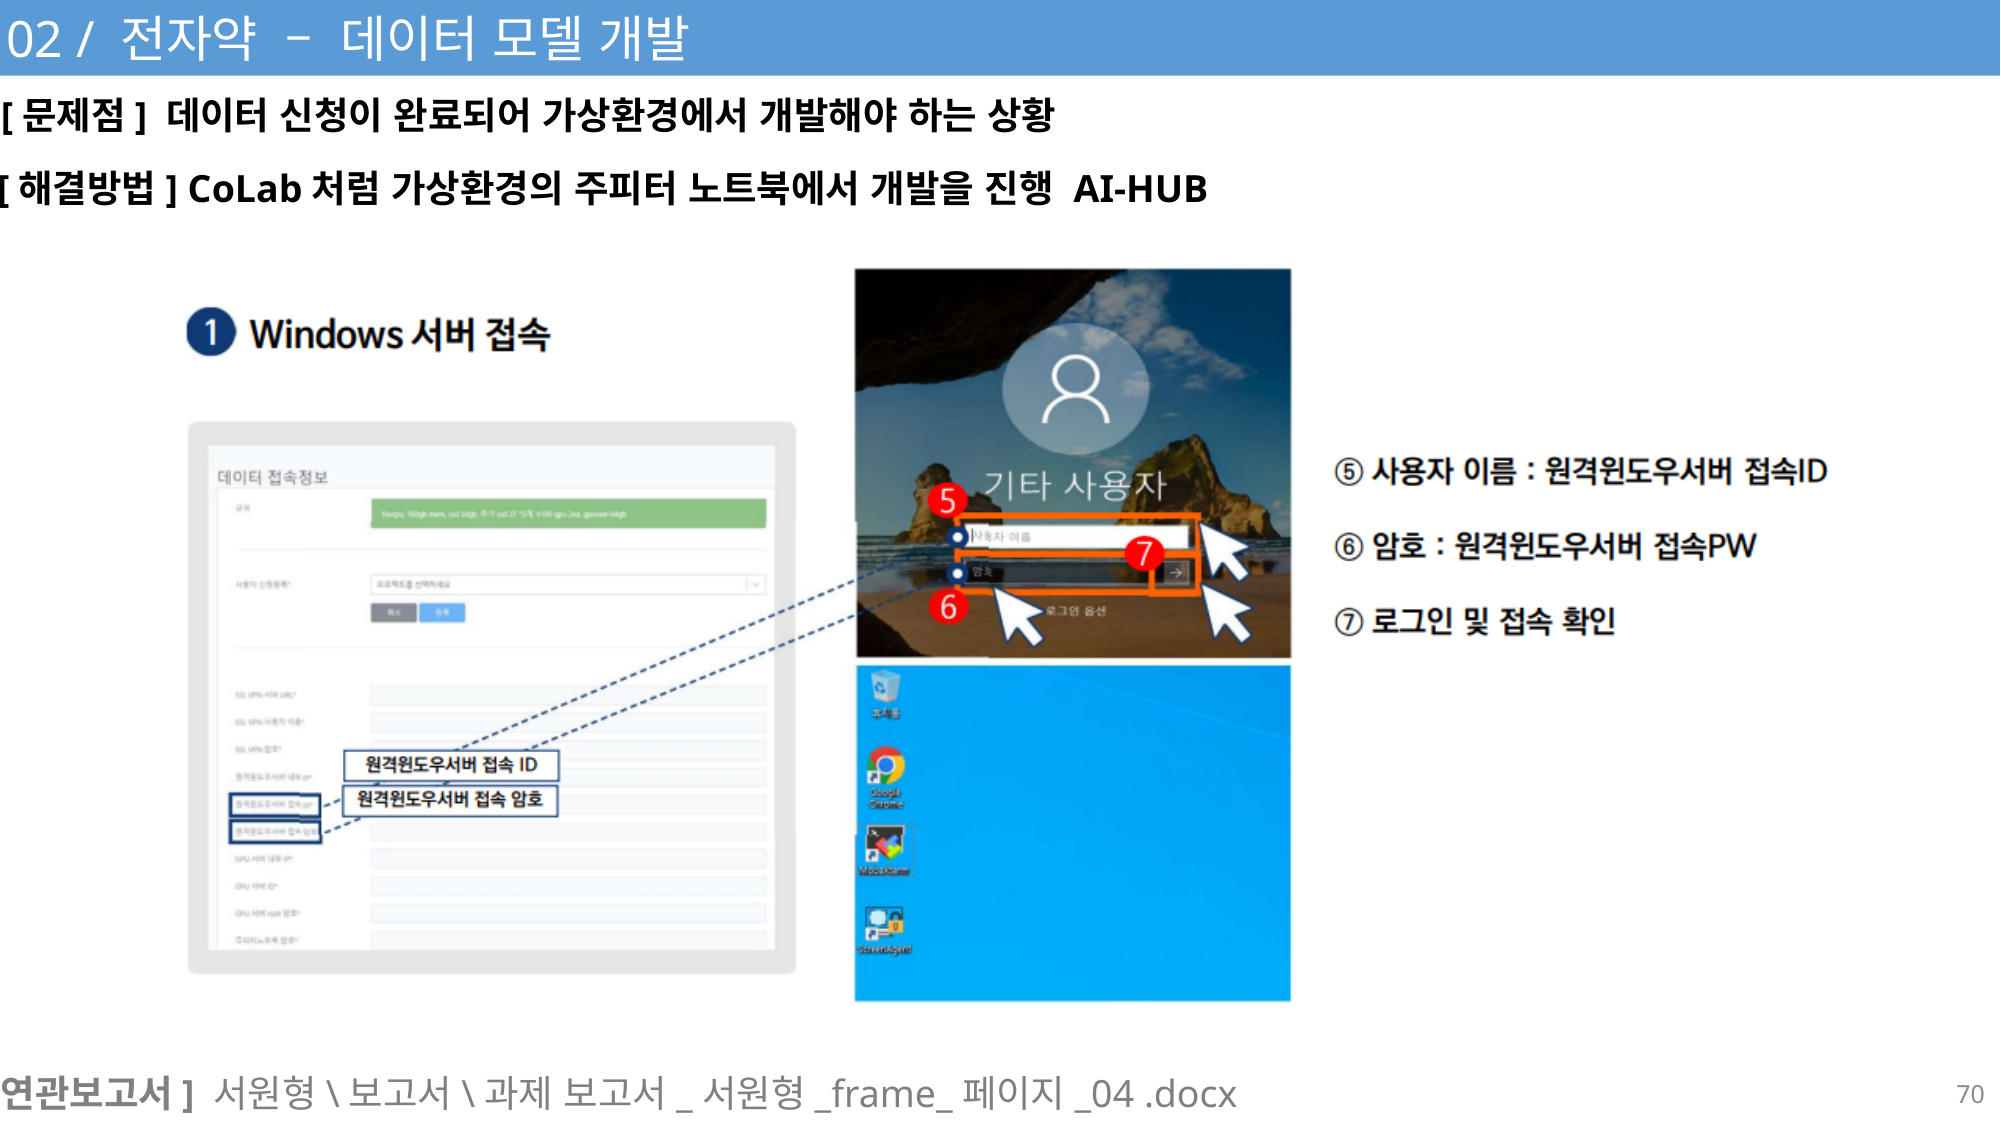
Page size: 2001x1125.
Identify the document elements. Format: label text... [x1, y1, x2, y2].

text_box [해결방법] CoLab처럼 가상환경의 주피터 노트북에서 개발을 진행 AI-HUB [0, 157, 1224, 218]
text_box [0, 0, 2000, 76]
text_box [연관보고서] 서원형\보고서\과제 보고서_서원형_frame_페이지_04 .docx [0, 1062, 1253, 1123]
picture [156, 256, 1844, 1004]
text_box [문제점] 데이터 신청이 완료되어 가상환경에서 개발해야 하는 상황 [0, 84, 1072, 145]
slide_number 70 [1550, 1065, 2000, 1125]
